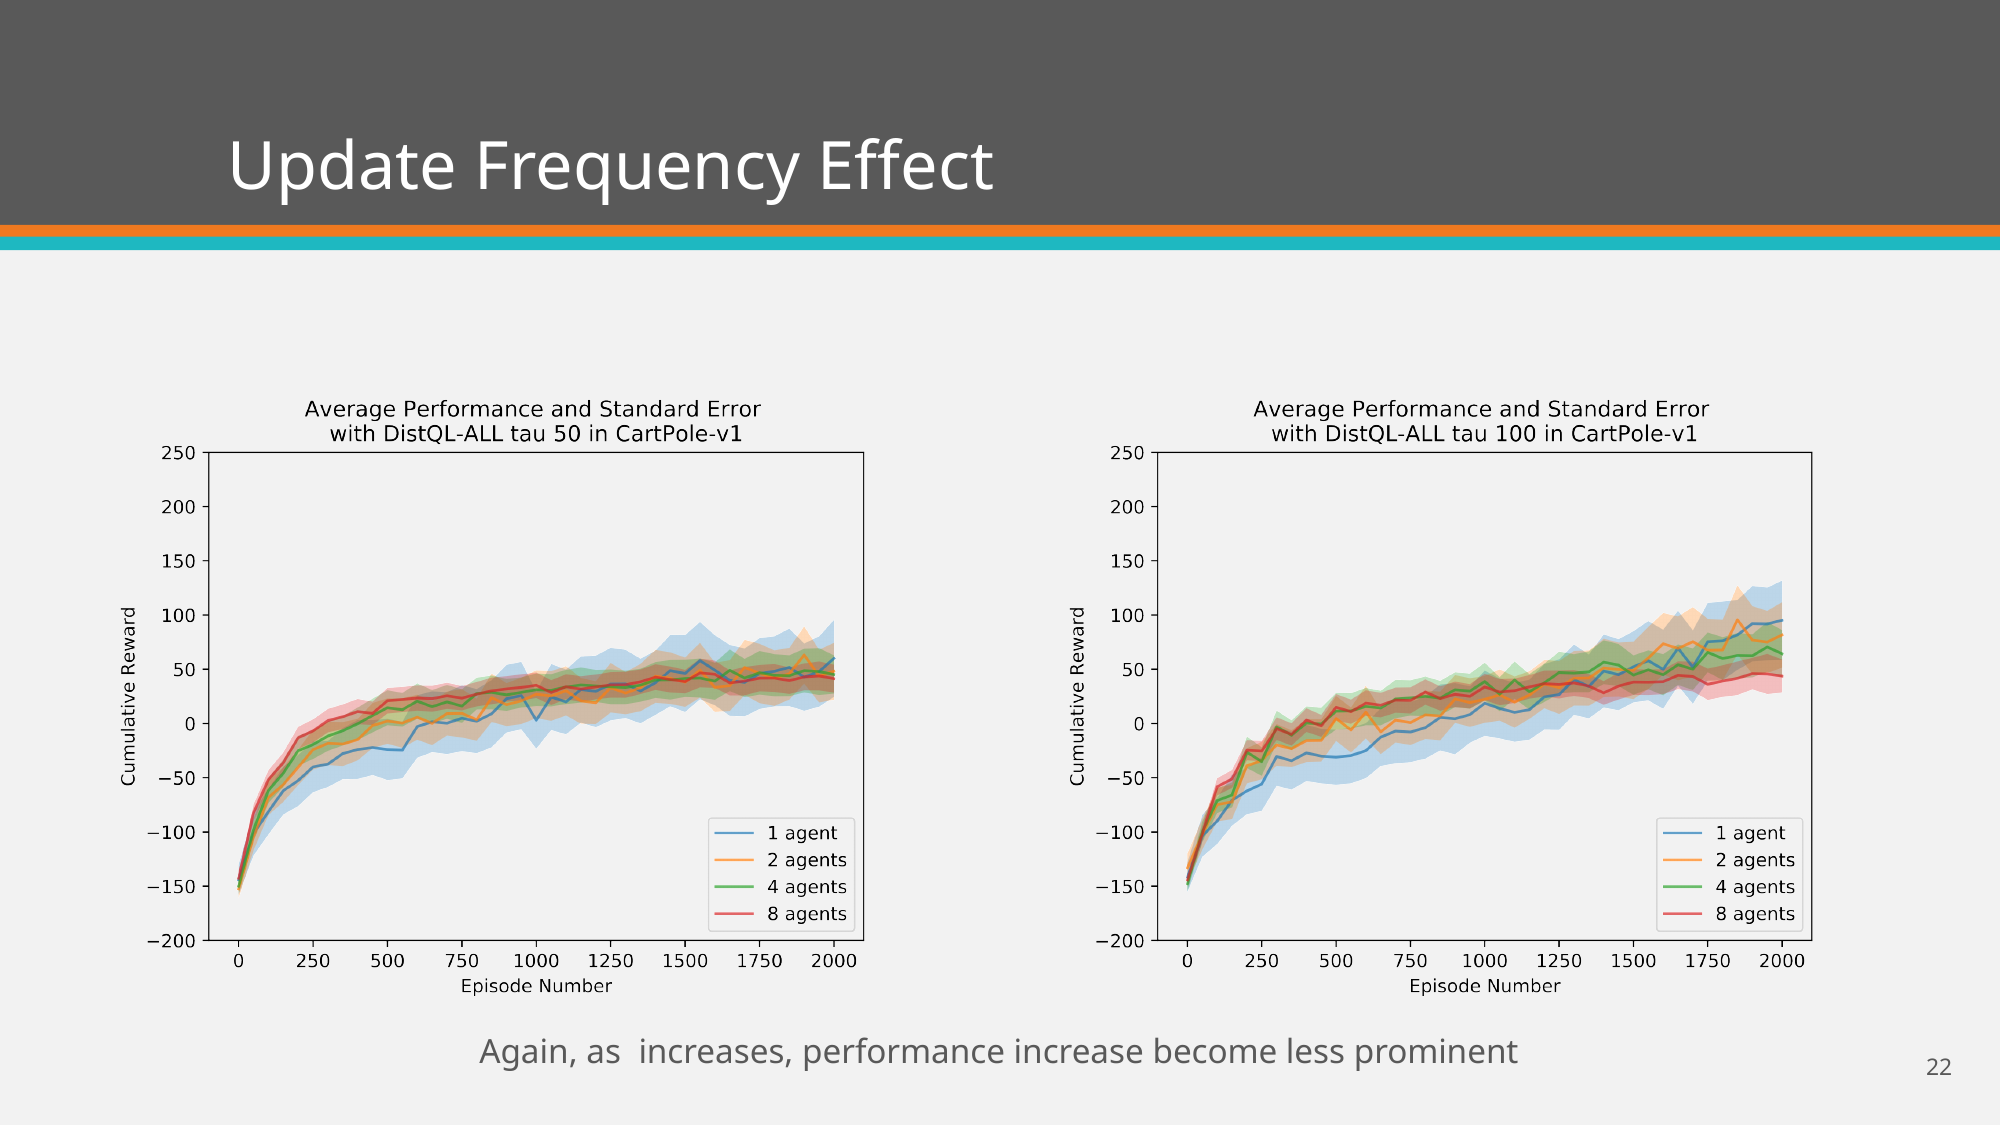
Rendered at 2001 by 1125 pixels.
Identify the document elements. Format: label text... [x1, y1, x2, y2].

slide_number 22 [1562, 1045, 1968, 1091]
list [1051, 376, 1896, 1010]
title Update Frequency Effect [212, 41, 1788, 212]
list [103, 376, 948, 1010]
